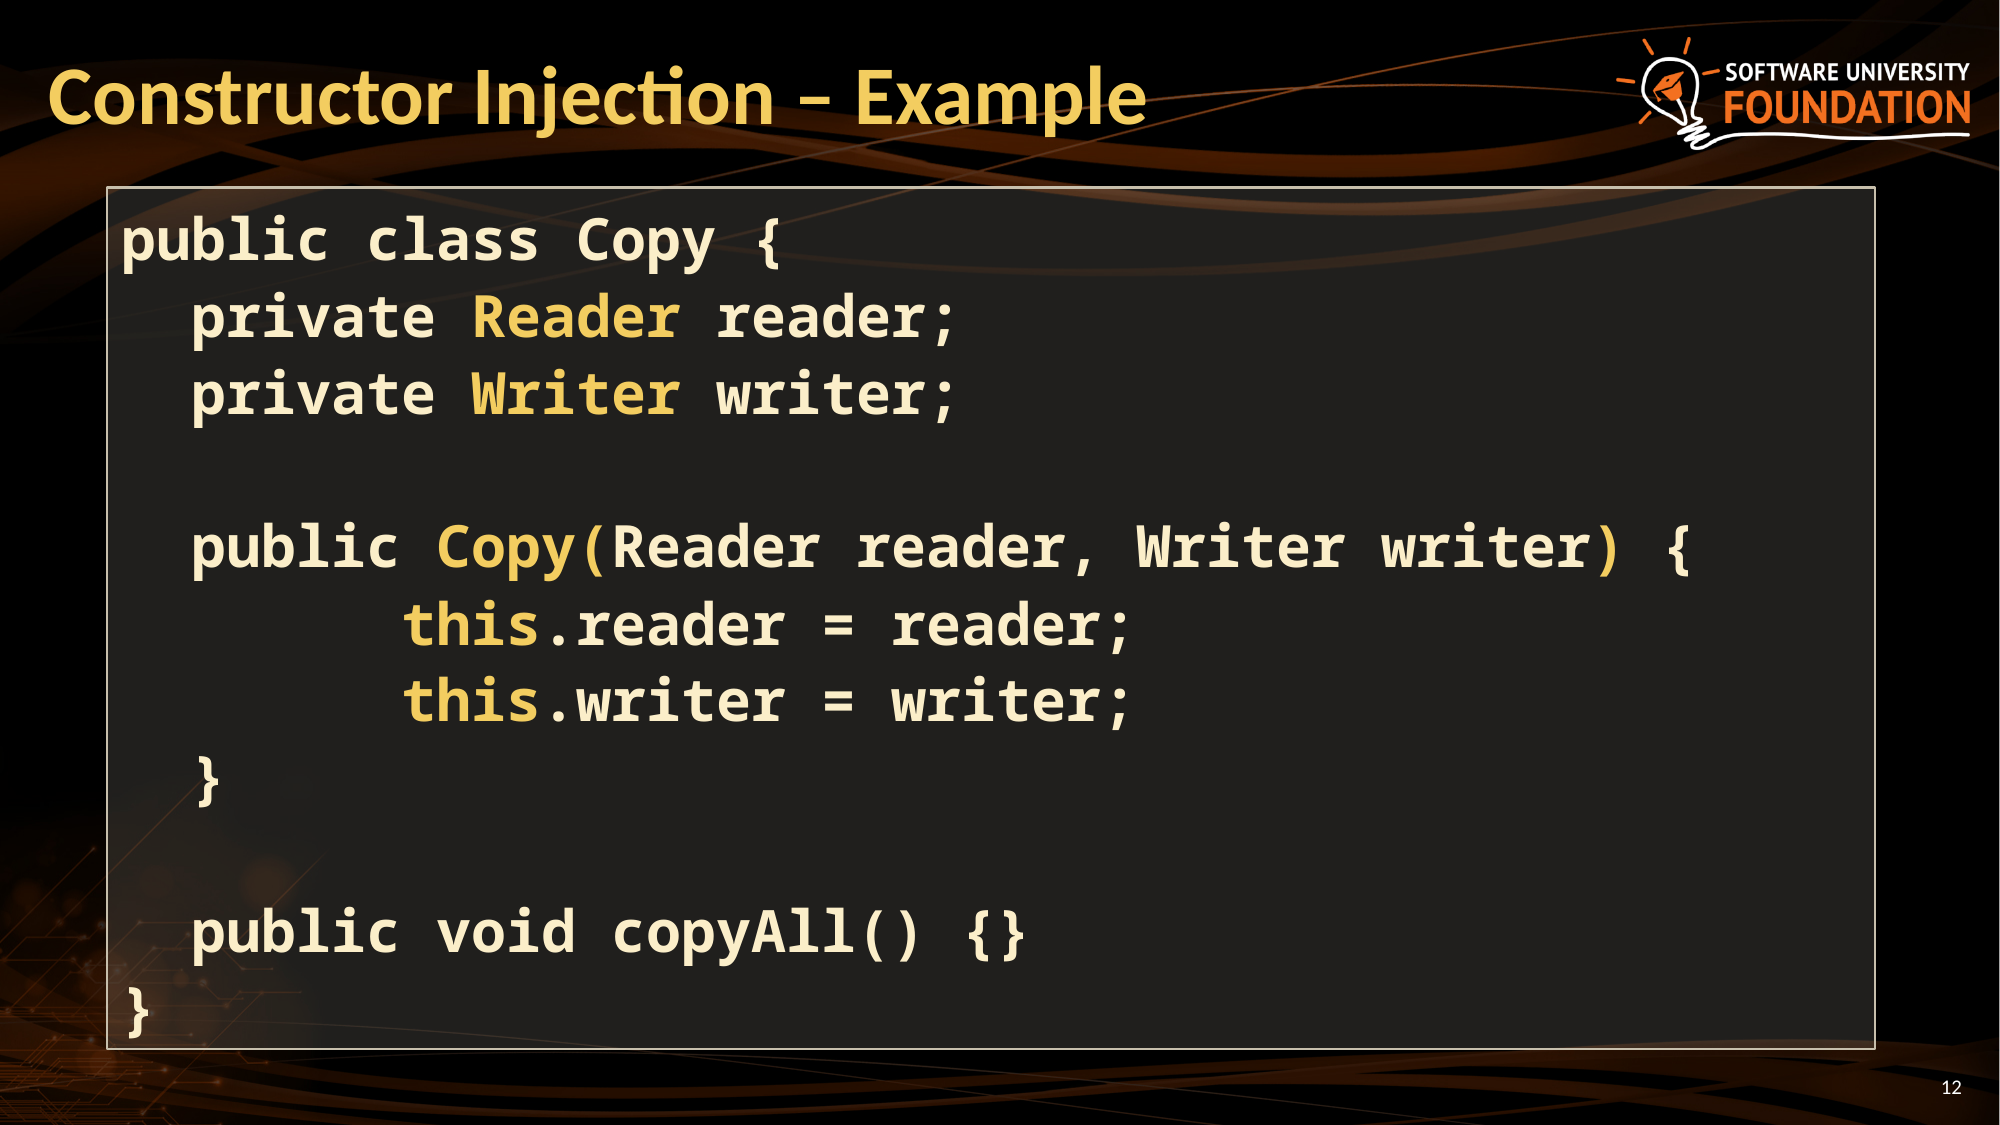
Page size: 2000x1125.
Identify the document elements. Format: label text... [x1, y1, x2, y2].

picture [0, 0, 2000, 1125]
slide_number 12 [1897, 1070, 1968, 1103]
title Constructor Injection – Example [30, 6, 1602, 189]
text_box public class Copy { private Reader reader; private Writer writer; public Copy(Reader reader, Writer writer) { this.reader = reader; this.writer = writer; } public void copyAll() {} } [106, 187, 1875, 1049]
